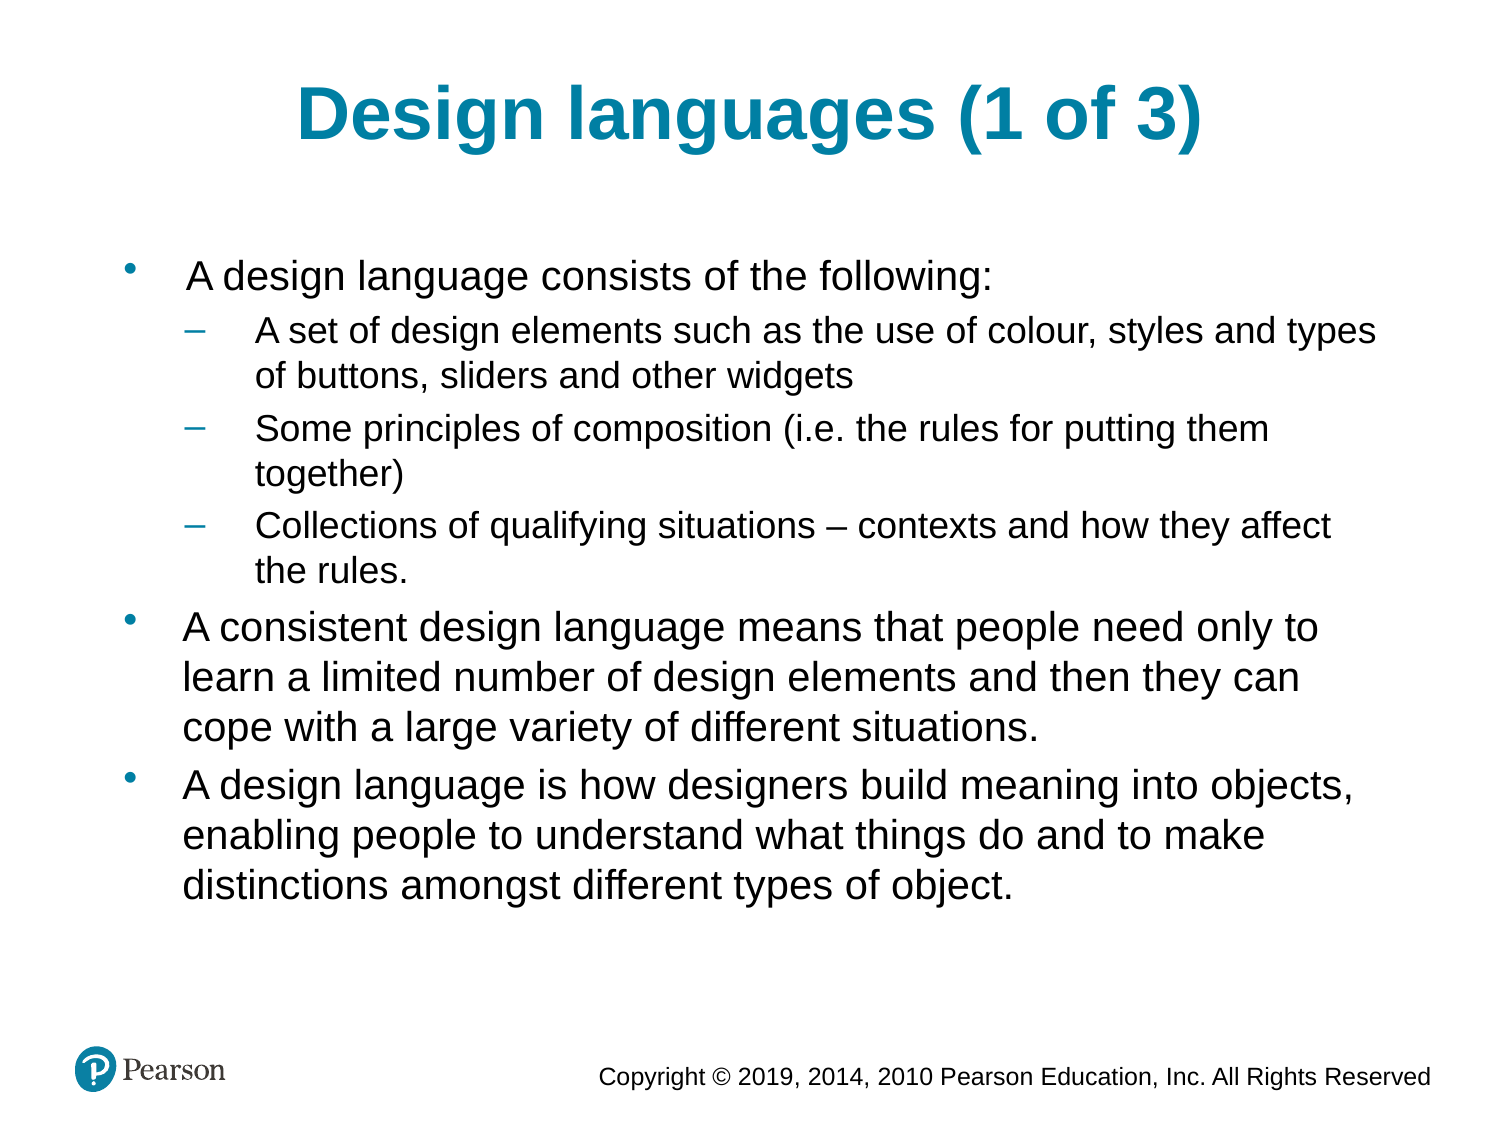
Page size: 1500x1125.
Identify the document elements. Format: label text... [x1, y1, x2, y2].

list A design language consists of the following: A set of design elements such as the use of colour, styles and types of buttons, sliders and other widgets Some principles of composition (i.e. the rules for putting them together) Collections of qualifying situations – contexts and how they affect the rules. A consistent design language means that people need only to learn a limited number of design elements and then they can cope with a large variety of different situations. A design language is how designers build meaning into objects, enabling people to understand what things do and to make distinctions amongst different types of object. [108, 241, 1403, 955]
title Design languages (1 of 3) [103, 49, 1397, 169]
